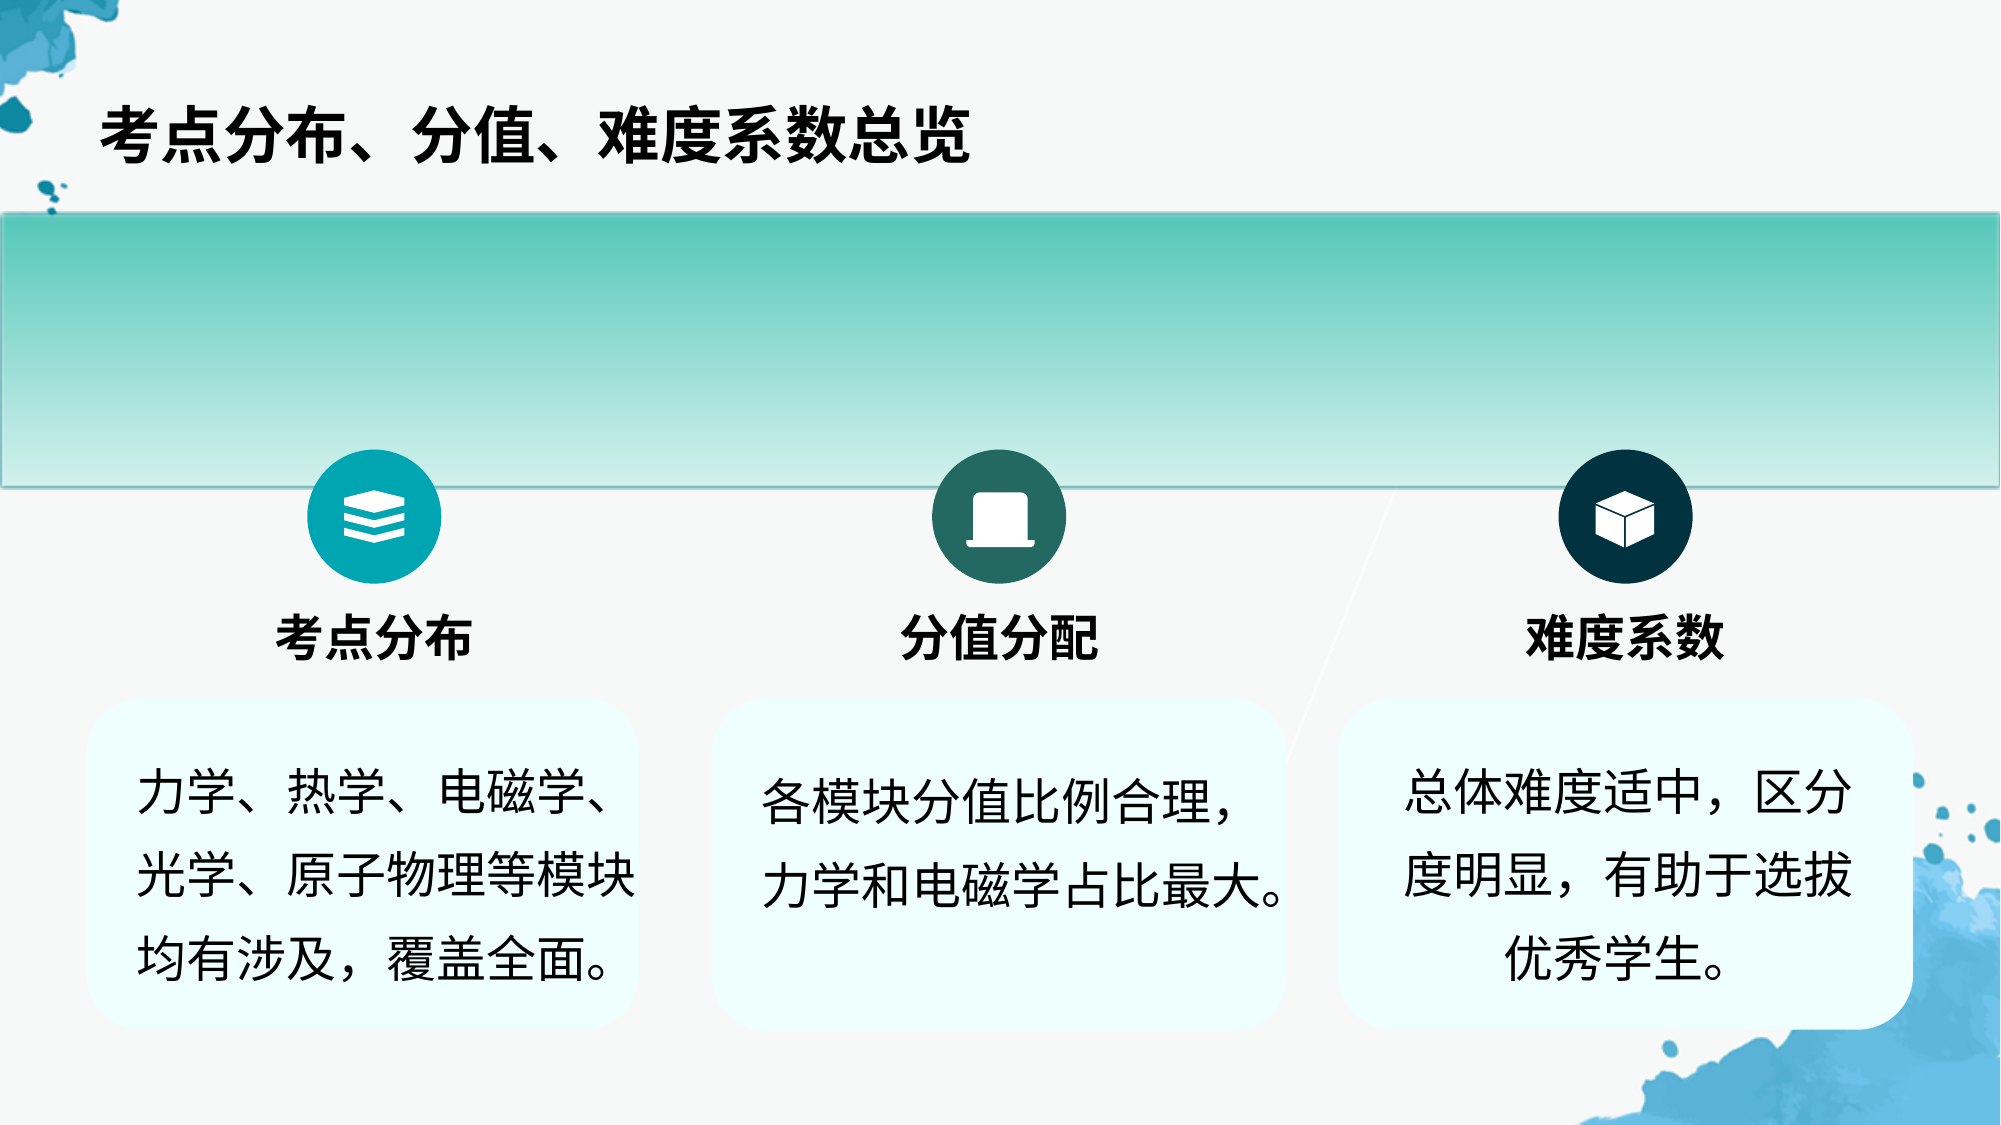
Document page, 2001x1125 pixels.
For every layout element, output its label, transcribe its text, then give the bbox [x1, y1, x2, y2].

text_box 各模块分值比例合理，力学和电磁学占比最大。 [737, 737, 1275, 1037]
text_box [966, 492, 1035, 548]
text_box 难度系数 [1488, 599, 1763, 675]
text_box [932, 449, 1067, 584]
text_box 分值分配 [861, 599, 1137, 675]
text_box 考点分布、分值、难度系数总览 [78, 43, 1922, 194]
text_box 力学、热学、电磁学、光学、原子物理等模块均有涉及，覆盖全面。 [116, 726, 646, 968]
picture [0, 0, 2001, 1125]
text_box [1558, 449, 1693, 584]
text_box [1595, 490, 1655, 548]
text_box 总体难度适中，区分度明显，有助于选拔优秀学生。 [1367, 726, 1879, 971]
text_box [1338, 698, 1914, 1030]
text_box [86, 698, 640, 1030]
text_box [344, 527, 405, 543]
text_box [711, 698, 1287, 1023]
text_box [344, 490, 405, 513]
text_box [307, 449, 442, 584]
text_box 考点分布 [236, 599, 512, 675]
text_box [344, 512, 405, 528]
text_box [5, 218, 1996, 483]
